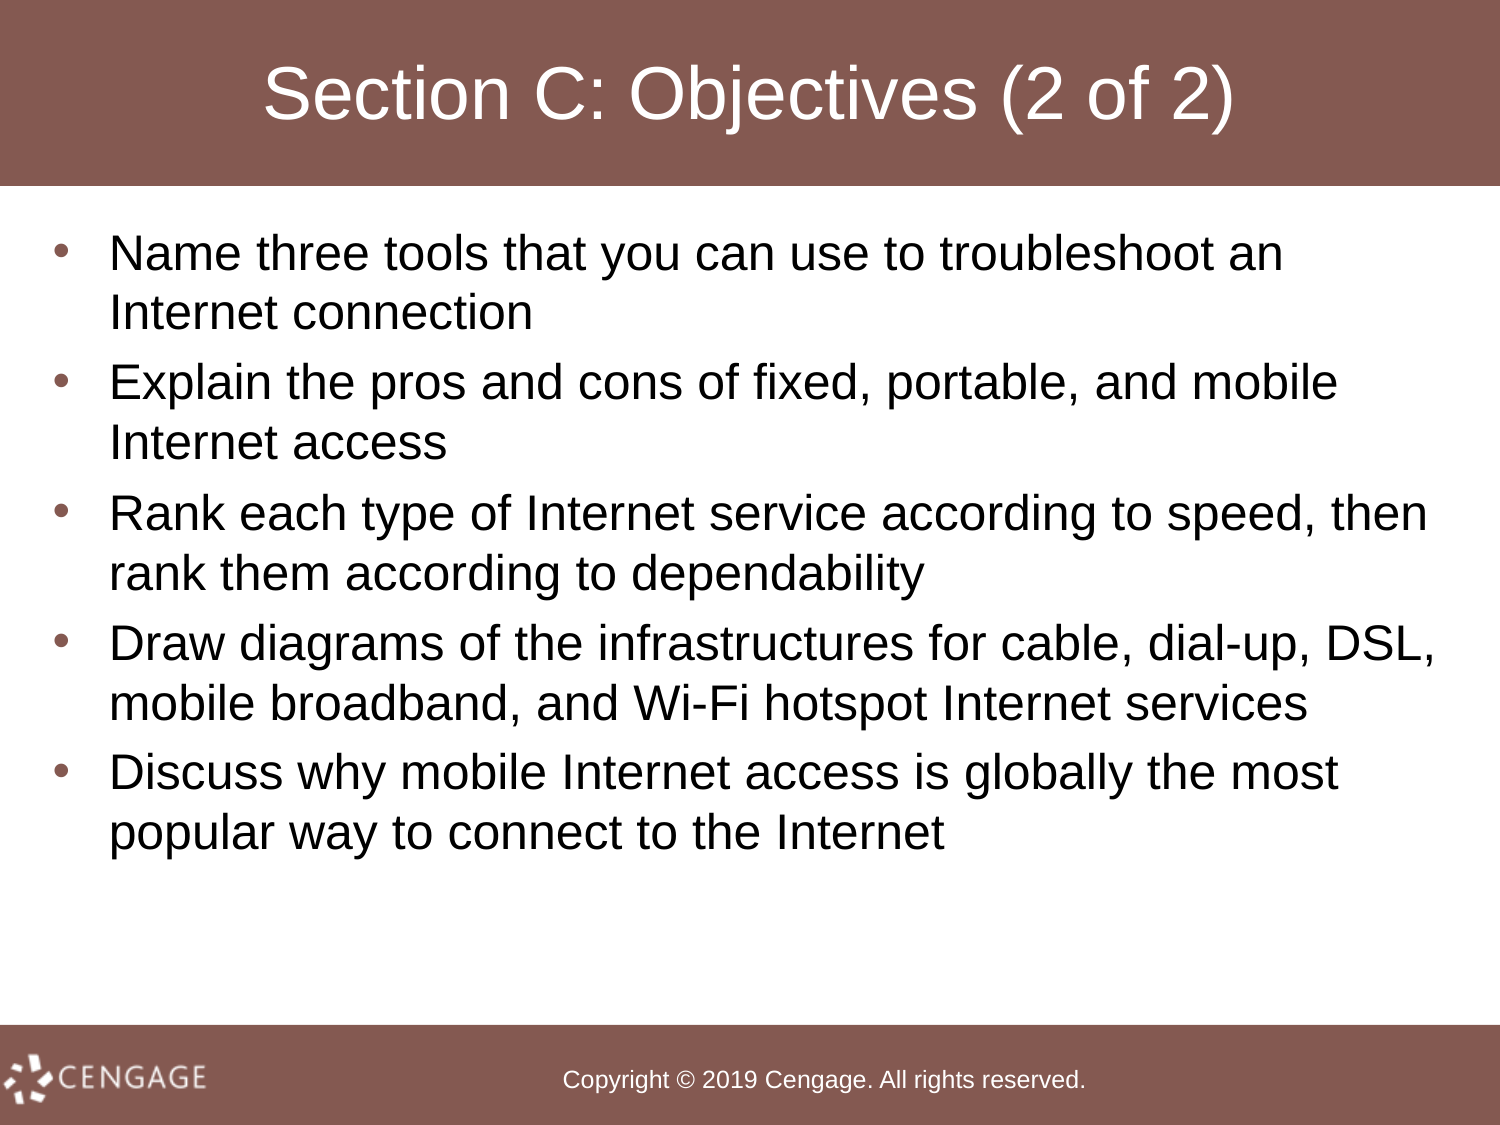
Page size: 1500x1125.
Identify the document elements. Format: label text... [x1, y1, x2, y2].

list Name three tools that you can use to troubleshoot an Internet connection Explain the pros and cons of fixed, portable, and mobile Internet access Rank each type of Internet service according to speed, then rank them according to dependability Draw diagrams of the infrastructures for cable, dial-up, DSL, mobile broadband, and Wi-Fi hotspot Internet services Discuss why mobile Internet access is globally the most popular way to connect to the Internet [37, 212, 1475, 1005]
title Section C: Objectives (2 of 2) [75, 4, 1425, 175]
picture [0, 1051, 211, 1106]
